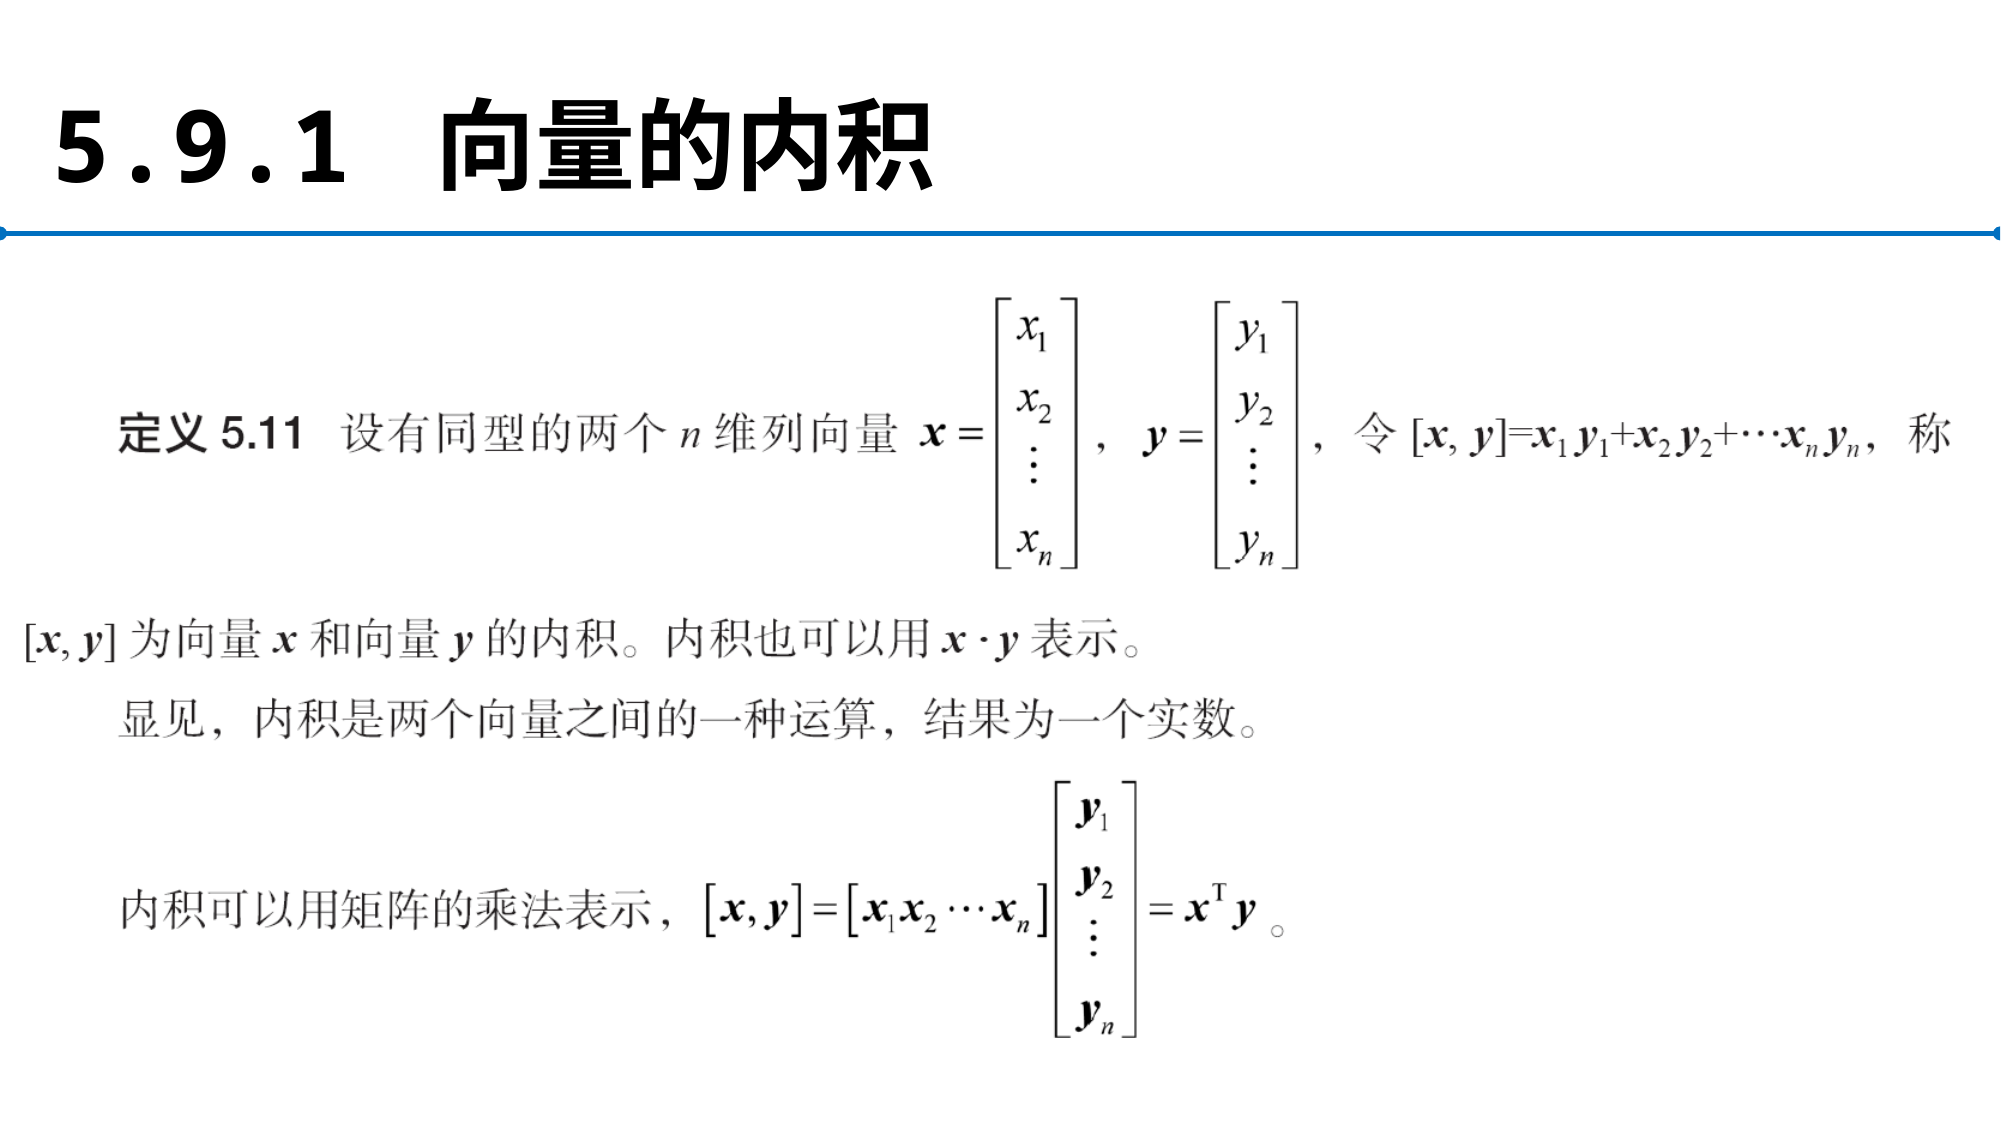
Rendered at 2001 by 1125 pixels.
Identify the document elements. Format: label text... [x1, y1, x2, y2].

title 5.9.1 向量的内积 [36, 41, 1863, 259]
picture [0, 259, 2000, 1056]
